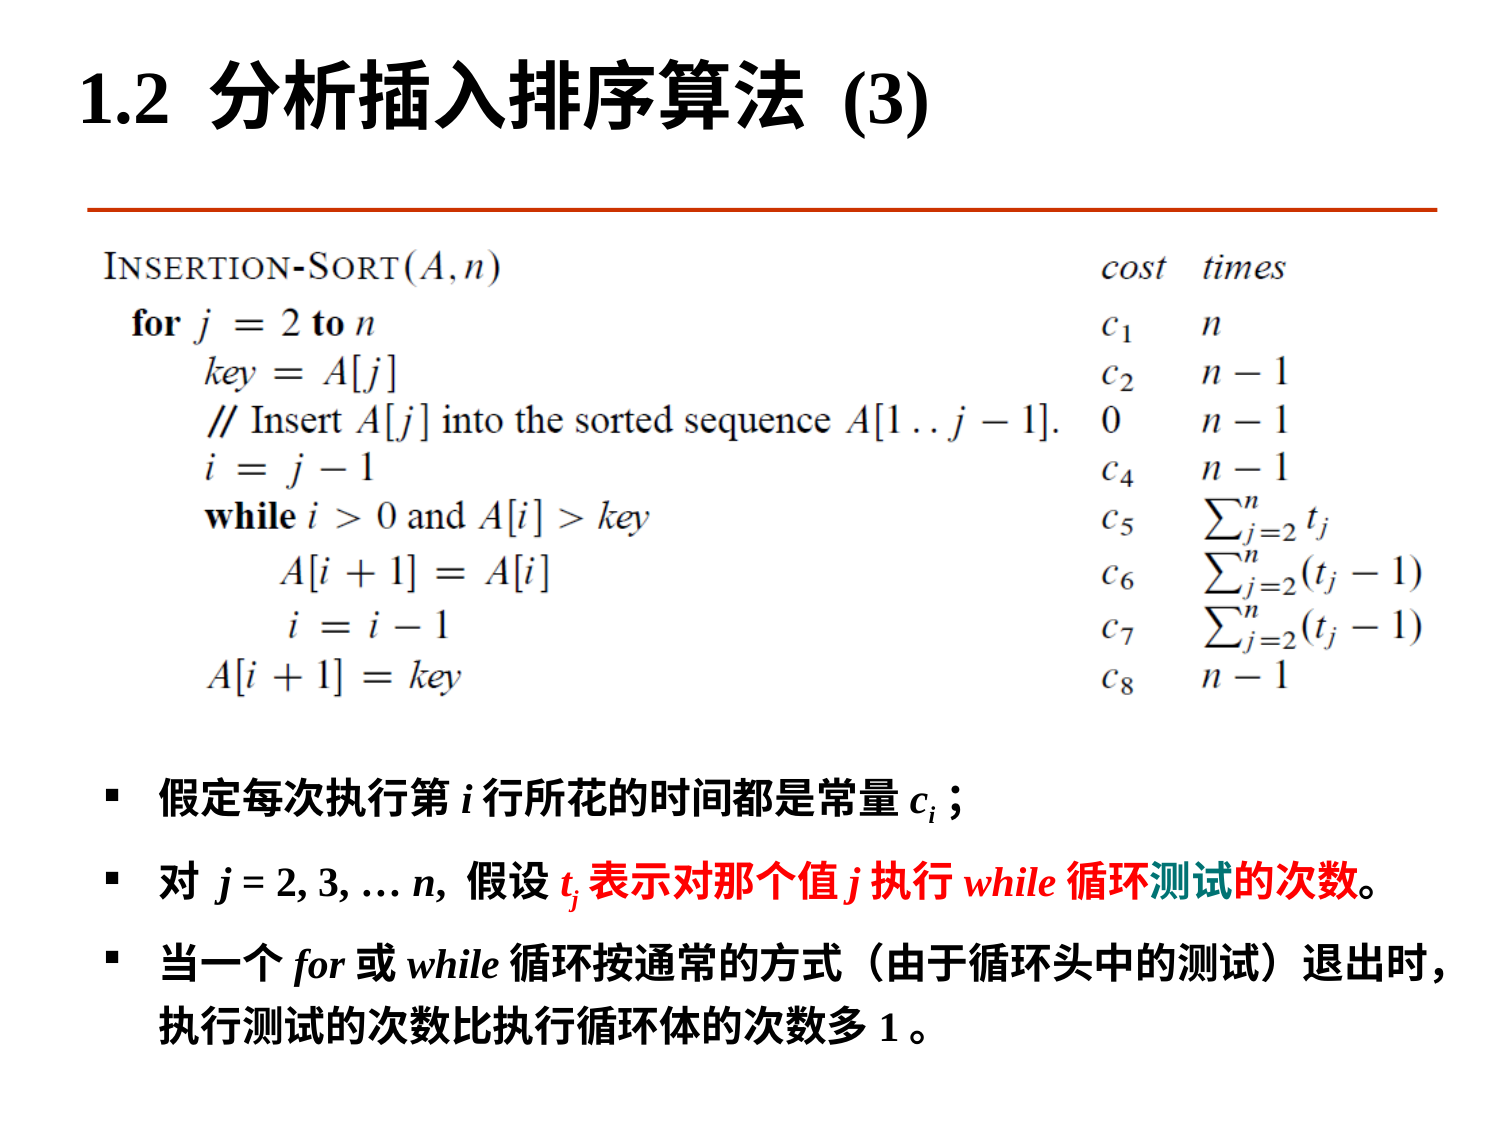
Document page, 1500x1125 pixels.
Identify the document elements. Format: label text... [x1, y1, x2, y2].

title 1.2 分析插入排序算法 (3) [62, 24, 1338, 163]
picture [74, 212, 1448, 727]
list 假定每次执行第i行所花的时间都是常量ci； 对 j = 2, 3, … n, 假设tj表示对那个值j执行while循环测试的次数。 当一个for或while循环按通常的方式（由于循环头中的测试）退出时，执行测试的次数比执行循环体的次数多1。 [87, 750, 1500, 1100]
